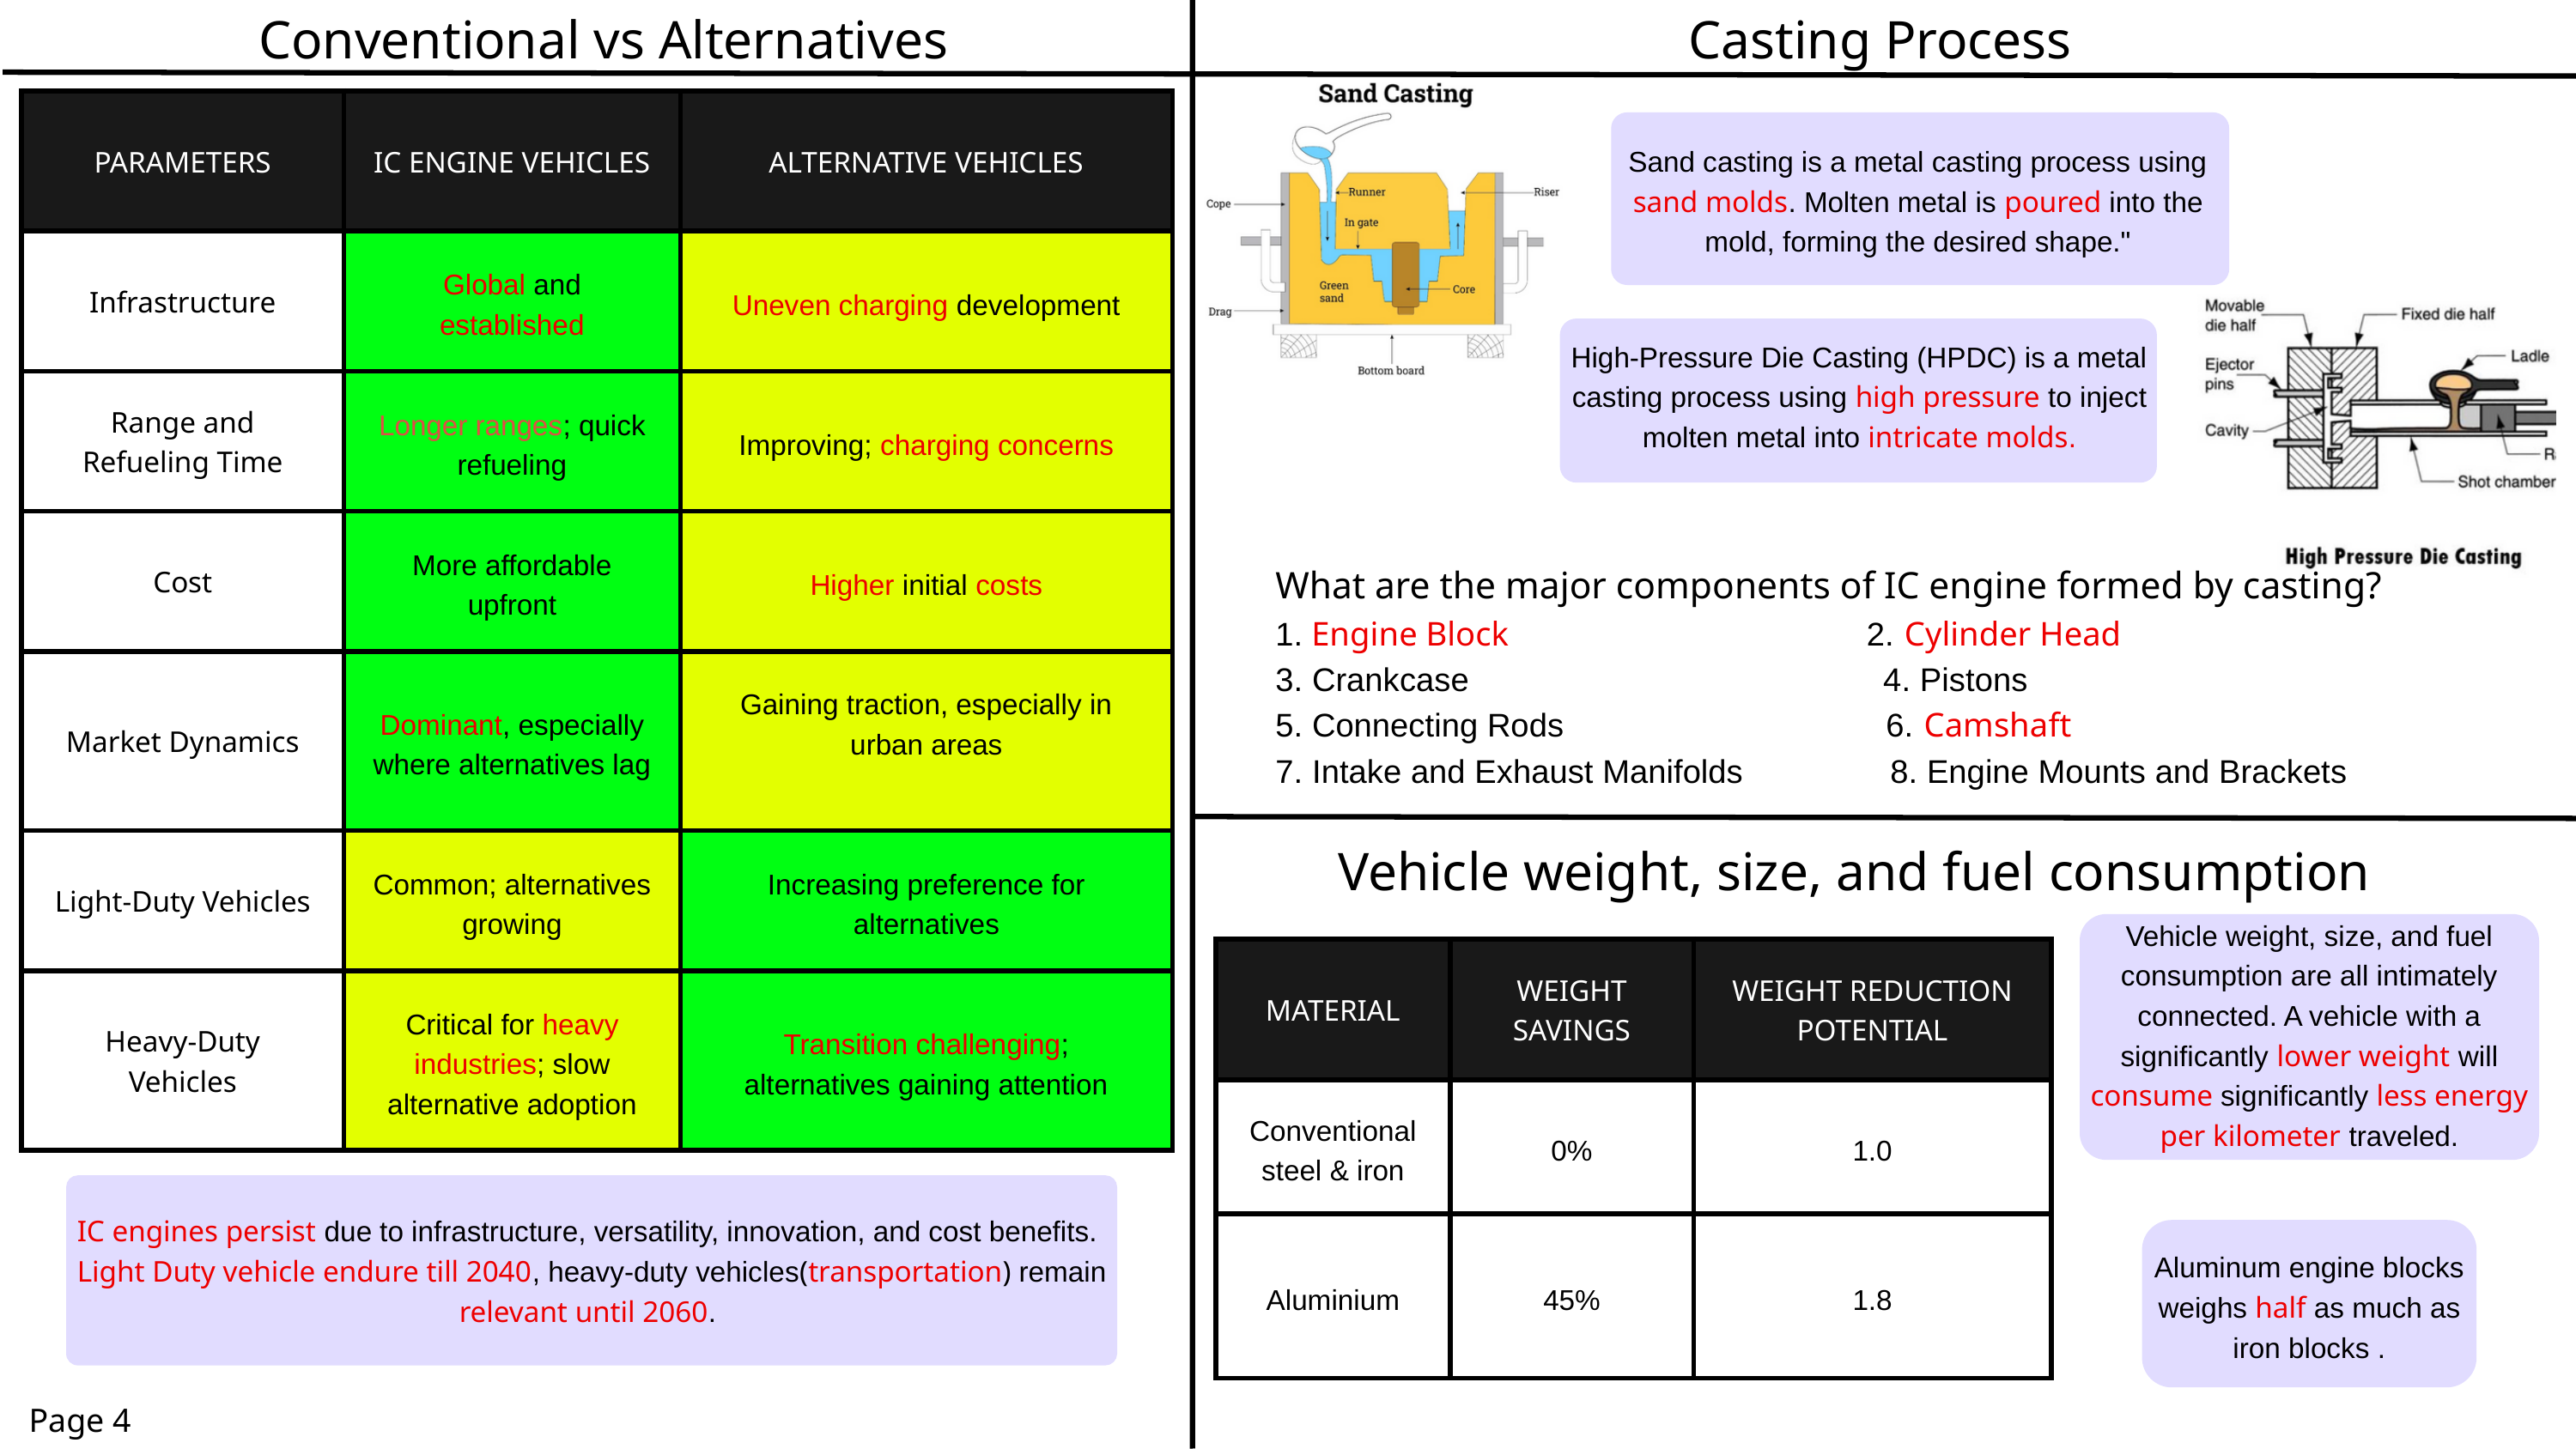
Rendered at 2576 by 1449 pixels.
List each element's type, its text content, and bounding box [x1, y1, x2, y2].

table_cell 45% [1453, 1216, 1692, 1376]
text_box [65, 1155, 1118, 1381]
table_cell Range and Refueling Time [24, 373, 342, 509]
table_header PARAMETERS [24, 94, 342, 228]
table_cell Common; alternatives growing [346, 833, 678, 968]
table_cell Increasing preference for alternatives [683, 833, 1170, 968]
table_header IC ENGINE VEHICLES [346, 94, 678, 228]
table_cell Aluminium [1218, 1216, 1448, 1376]
table_cell Uneven charging development [683, 233, 1170, 369]
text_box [2142, 1202, 2477, 1406]
table_cell Light-Duty Vehicles [24, 833, 342, 968]
table_header ALTERNATIVE VEHICLES [683, 94, 1170, 228]
table_cell Heavy-Duty Vehicles [24, 973, 342, 1148]
text_box [2197, 283, 2556, 583]
table_cell Gaining traction, especially in urban areas [683, 654, 1170, 828]
table_cell Improving; charging concerns [683, 373, 1170, 509]
table_cell Infrastructure [24, 233, 342, 369]
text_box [1559, 293, 2159, 494]
text_box Page 4 [0, 1395, 1284, 1446]
table_cell 1.0 [1696, 1082, 2049, 1211]
table_cell Transition challenging; alternatives gaining attention [683, 973, 1170, 1148]
table_cell 0% [1453, 1082, 1692, 1211]
table_header WEIGHT REDUCTION POTENTIAL [1696, 942, 2049, 1077]
table_cell Market Dynamics [24, 654, 342, 828]
table_cell Conventional steel & iron [1218, 1082, 1448, 1211]
table_cell Cost [24, 513, 342, 649]
table_cell Global and established [346, 233, 678, 369]
table_cell Longer ranges; quick refueling [346, 373, 678, 509]
table_cell Critical for heavy industries; slow alternative adoption [346, 973, 678, 1148]
table_header MATERIAL [1218, 942, 1448, 1077]
text_box What are the major components of IC engine formed by casting? 1. Engine Block 2. Cylinder Head 3. Crankcase 4. Pistons 5. Connecting Rods 6. Camshaft 7. Intake and Exhaust Manifolds 8. Engine Mounts and Brackets [1275, 555, 2442, 790]
text_box Conventional vs Alternatives [23, 0, 1170, 70]
table_cell More affordable upfront [346, 513, 678, 649]
table_header WEIGHT SAVINGS [1453, 942, 1692, 1077]
table_cell Dominant, especially where alternatives lag [346, 654, 678, 828]
text_box [1204, 82, 1564, 377]
text_box Casting Process [1604, 0, 2157, 70]
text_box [2079, 890, 2540, 1173]
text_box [1608, 94, 2230, 303]
text_box Vehicle weight, size, and fuel consumption [1268, 828, 2441, 901]
table_cell 1.8 [1696, 1216, 2049, 1376]
table_cell Higher initial costs [683, 513, 1170, 649]
